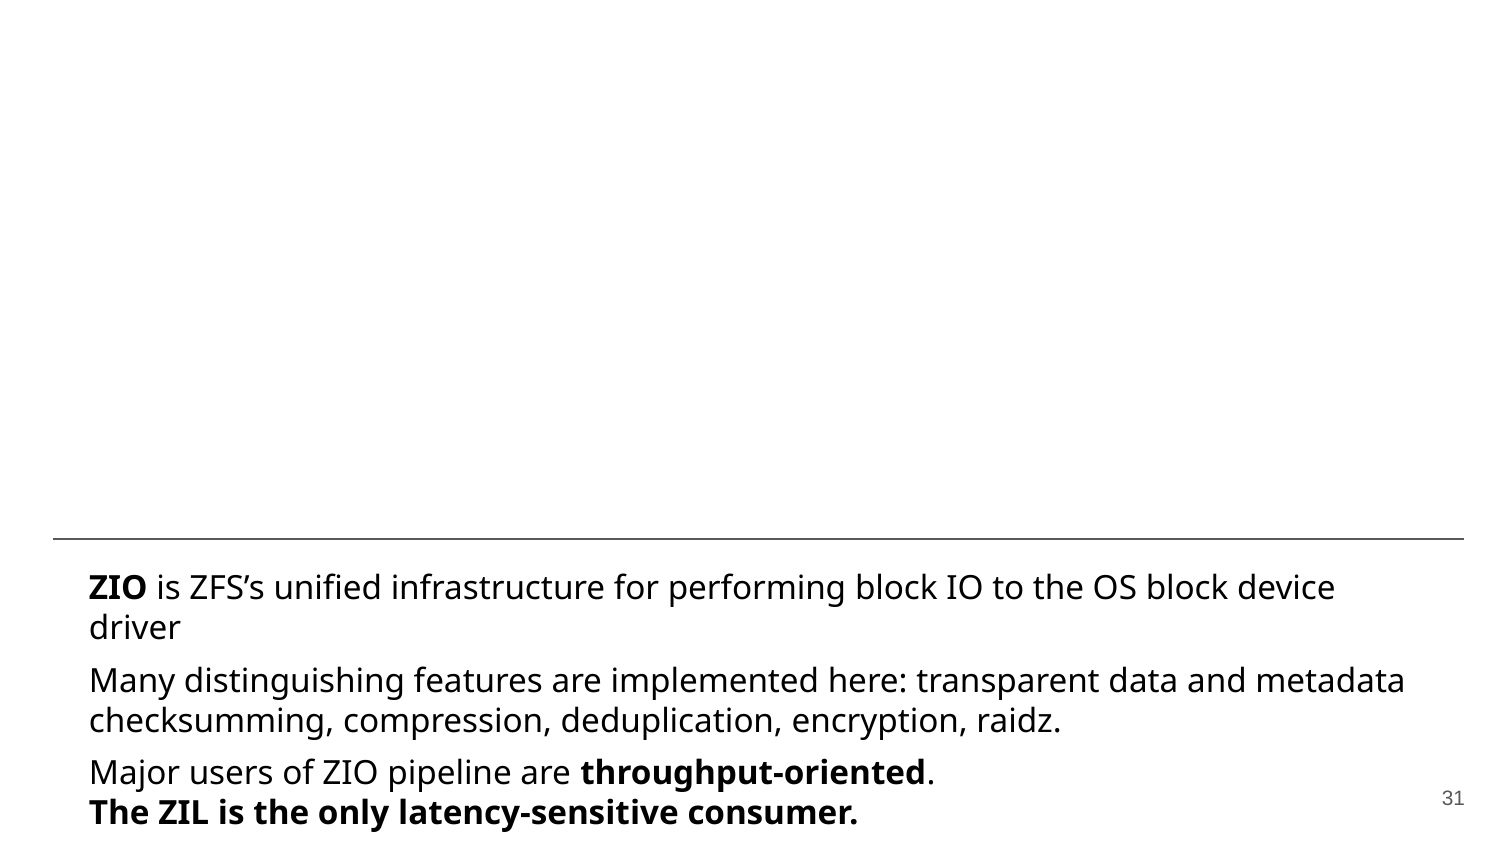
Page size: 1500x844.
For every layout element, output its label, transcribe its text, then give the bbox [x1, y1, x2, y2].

text_box ZIO is ZFS’s unified infrastructure for performing block IO to the OS block device driver Many distinguishing features are implemented here: transparent data and metadata checksumming, compression, deduplication, encryption, raidz. Major users of ZIO pipeline are throughput-oriented. The ZIL is the only latency-sensitive consumer. [73, 551, 1435, 805]
slide_number ‹#› [1389, 764, 1480, 830]
